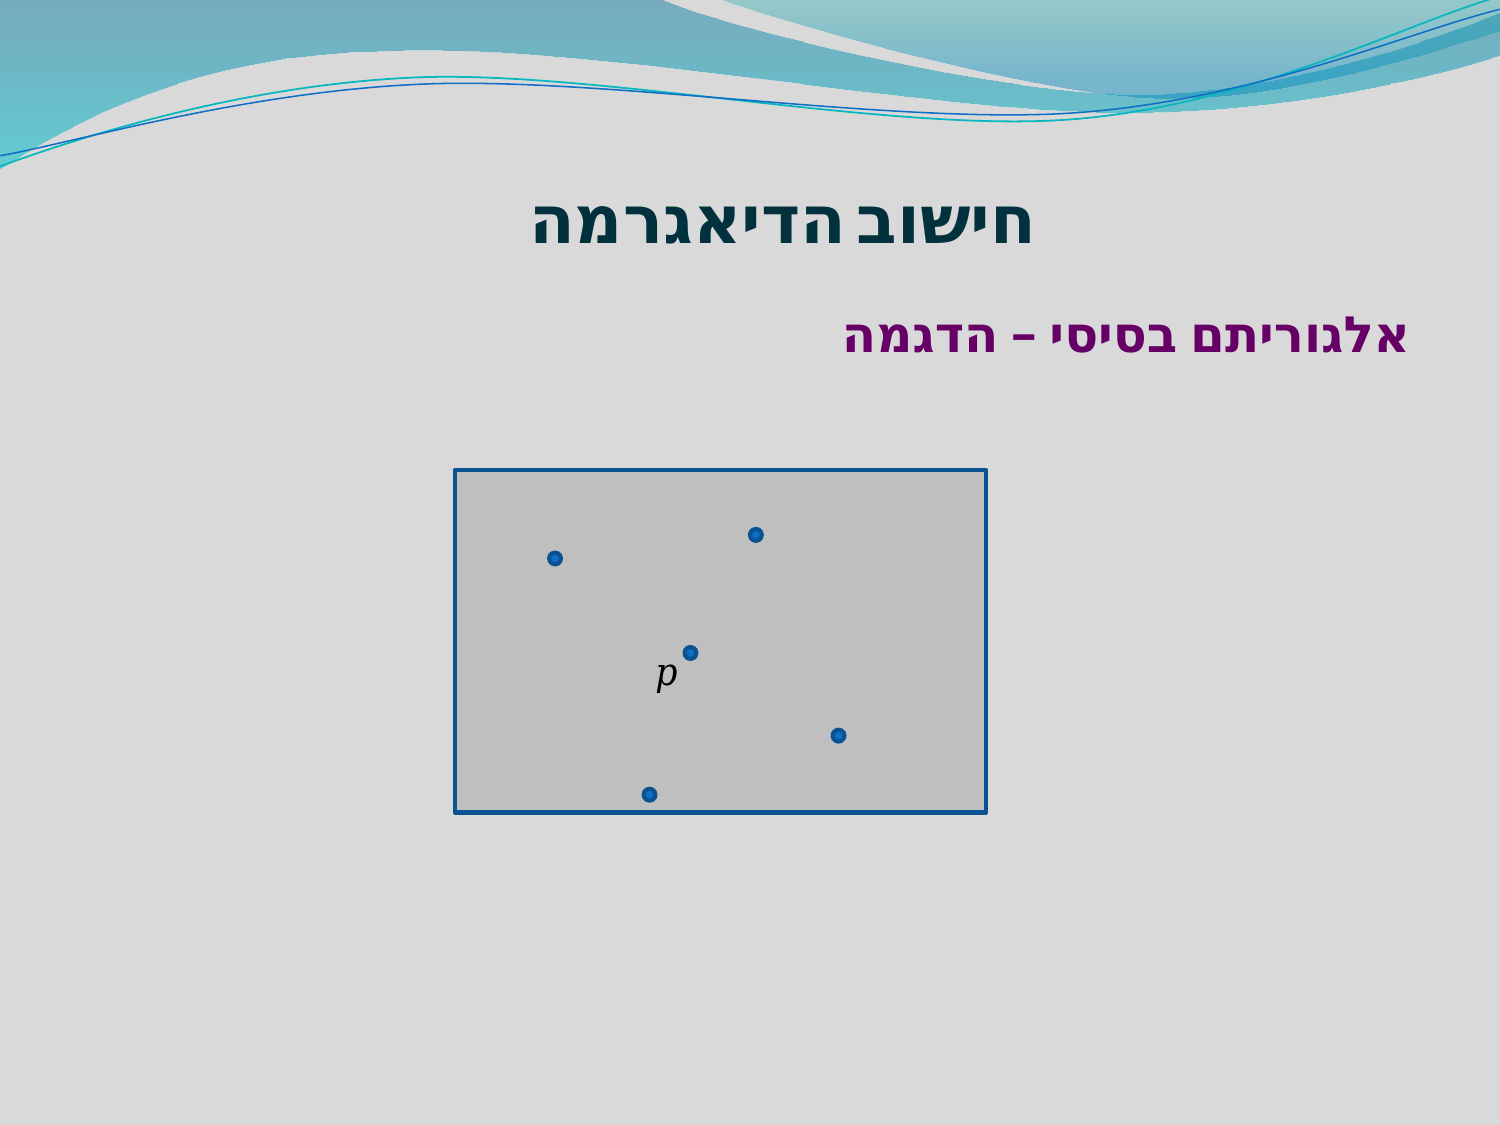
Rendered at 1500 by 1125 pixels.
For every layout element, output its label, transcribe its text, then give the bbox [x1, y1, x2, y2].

text_box [547, 550, 563, 567]
text_box [830, 727, 847, 744]
text_box [747, 526, 764, 543]
text_box [682, 645, 699, 661]
text_box [641, 786, 658, 803]
text_box [453, 468, 988, 815]
text_box חישוב הדיאגרמה אלגוריתם בסיסי – הדגמה [174, 124, 1425, 370]
